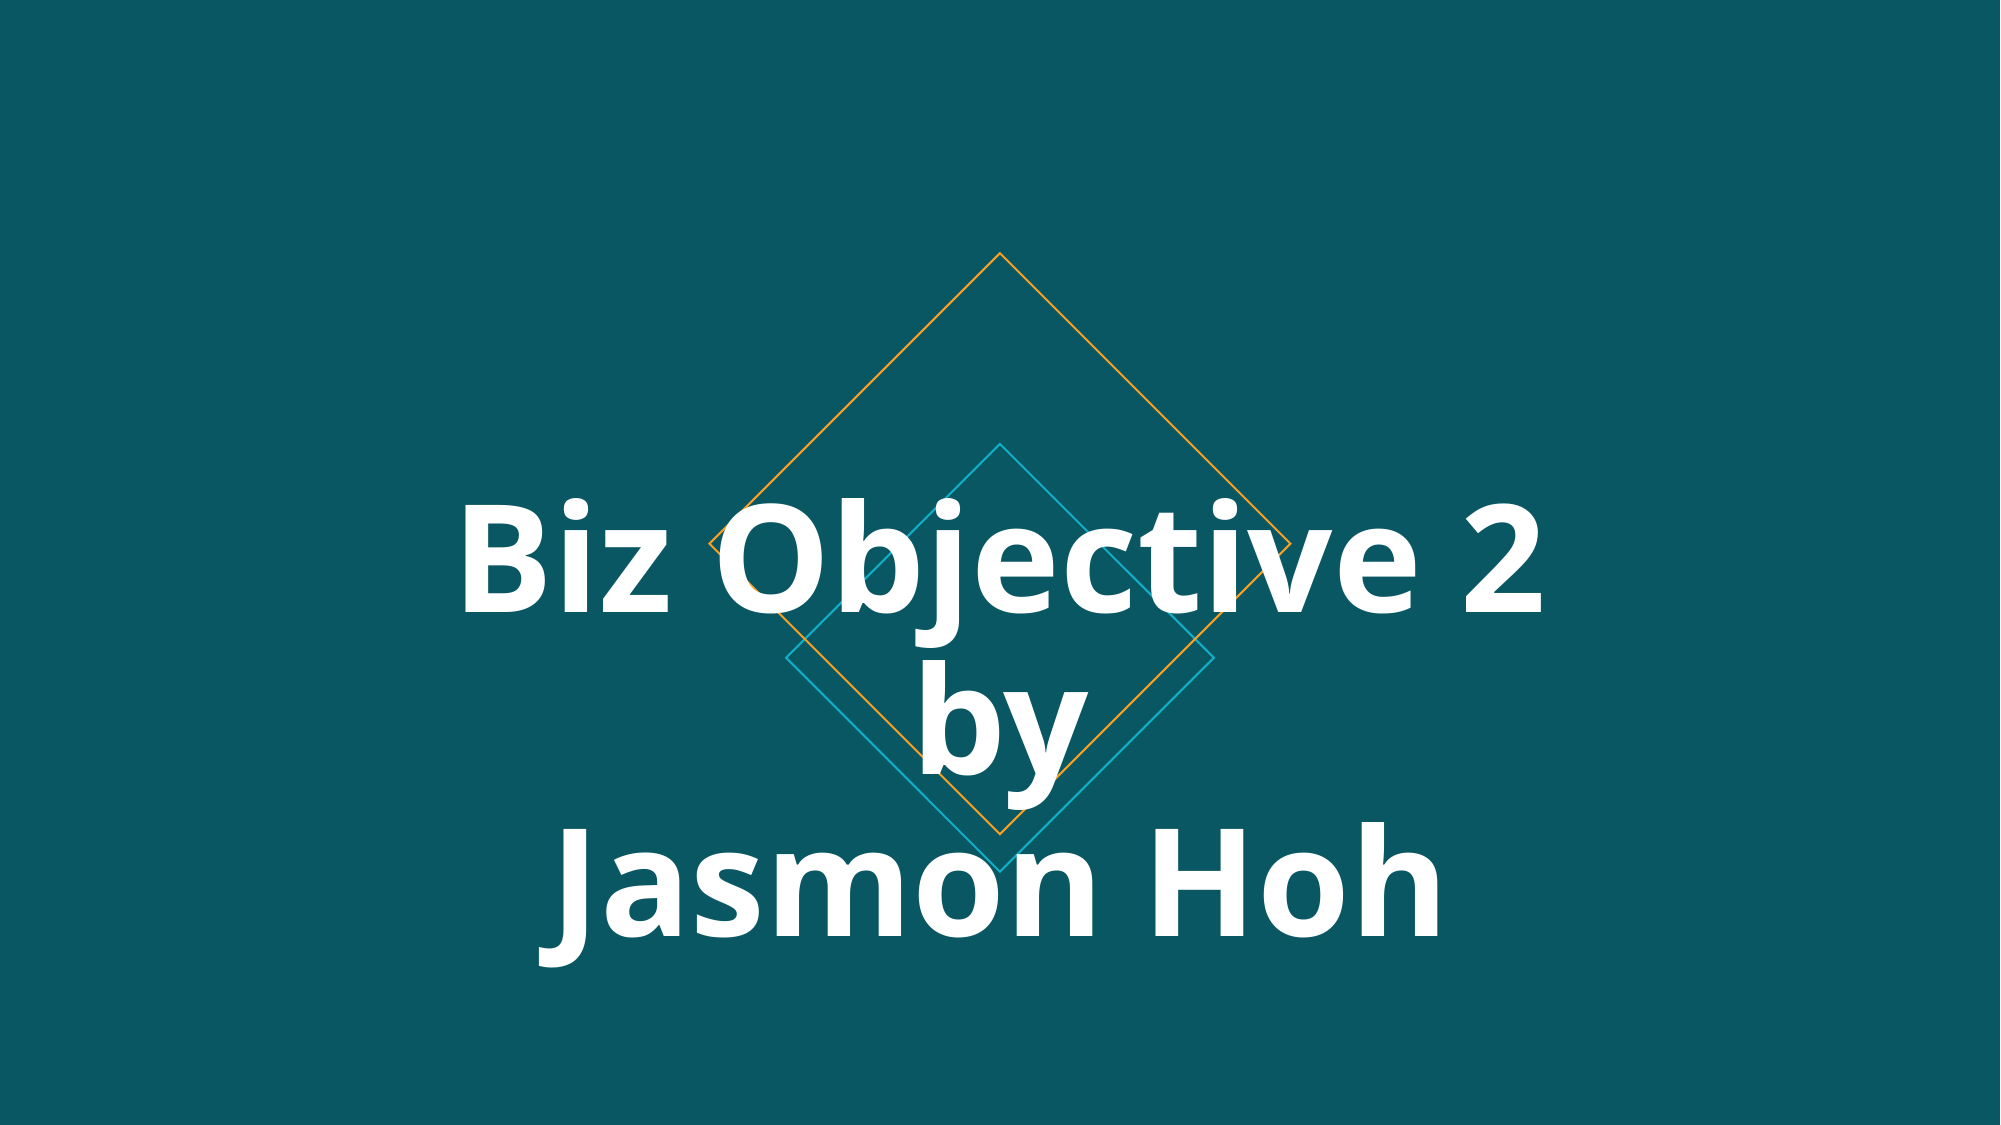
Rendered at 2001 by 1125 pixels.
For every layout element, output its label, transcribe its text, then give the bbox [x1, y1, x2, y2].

title Biz Objective 2 by Jasmon Hoh [249, 483, 1750, 970]
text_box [709, 252, 1291, 872]
